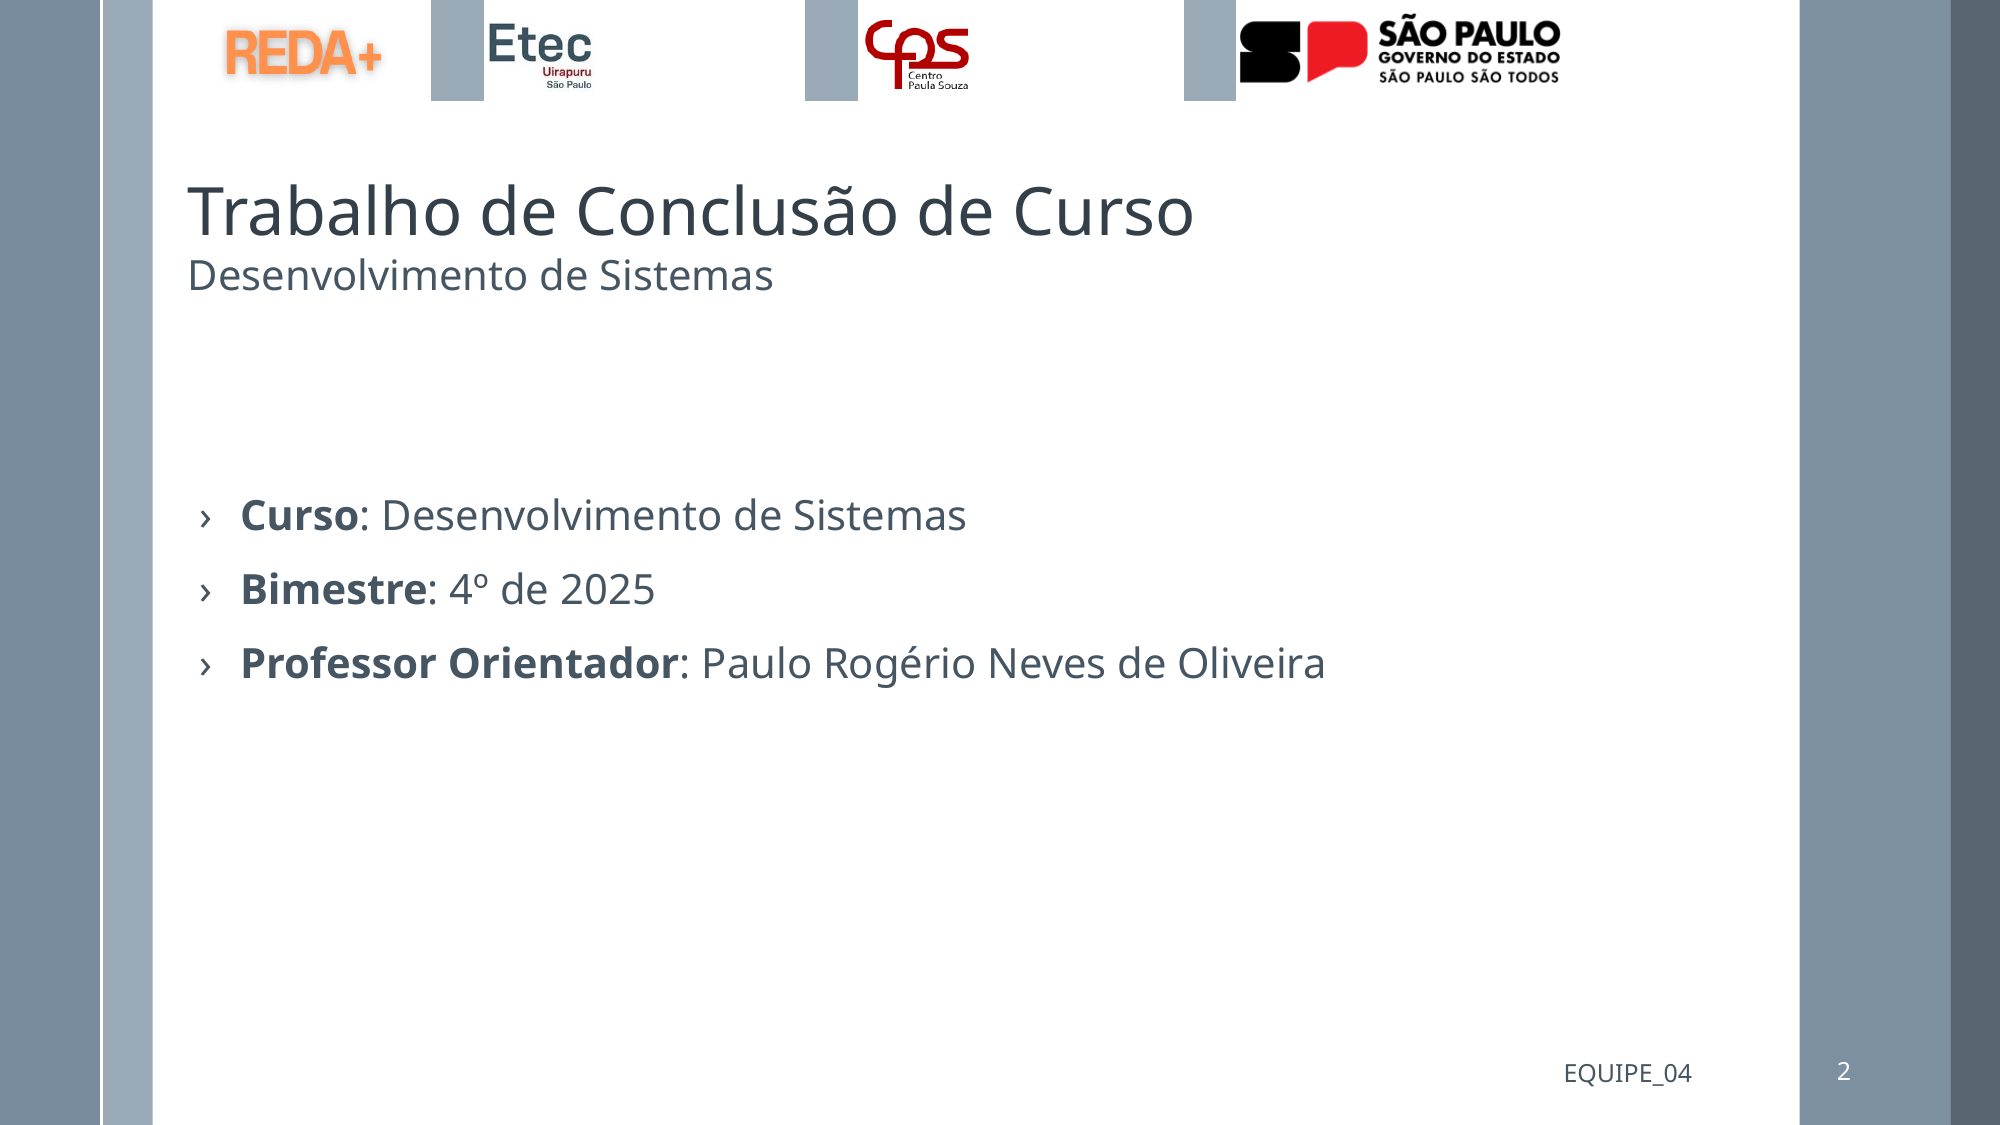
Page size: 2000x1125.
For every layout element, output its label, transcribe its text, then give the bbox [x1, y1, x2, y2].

slide_number 2 [1792, 1042, 1867, 1103]
title Trabalho de Conclusão de Curso [172, 137, 1223, 258]
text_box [431, 0, 1566, 102]
text_box Curso: Desenvolvimento de Sistemas Bimestre: 4º de 2025 Professor Orientador: Paulo Rogério Neves de Oliveira [184, 486, 1543, 799]
footer Equipe_04 [1464, 1042, 1792, 1103]
subtitle Desenvolvimento de Sistemas [172, 247, 824, 345]
picture [206, 6, 397, 102]
